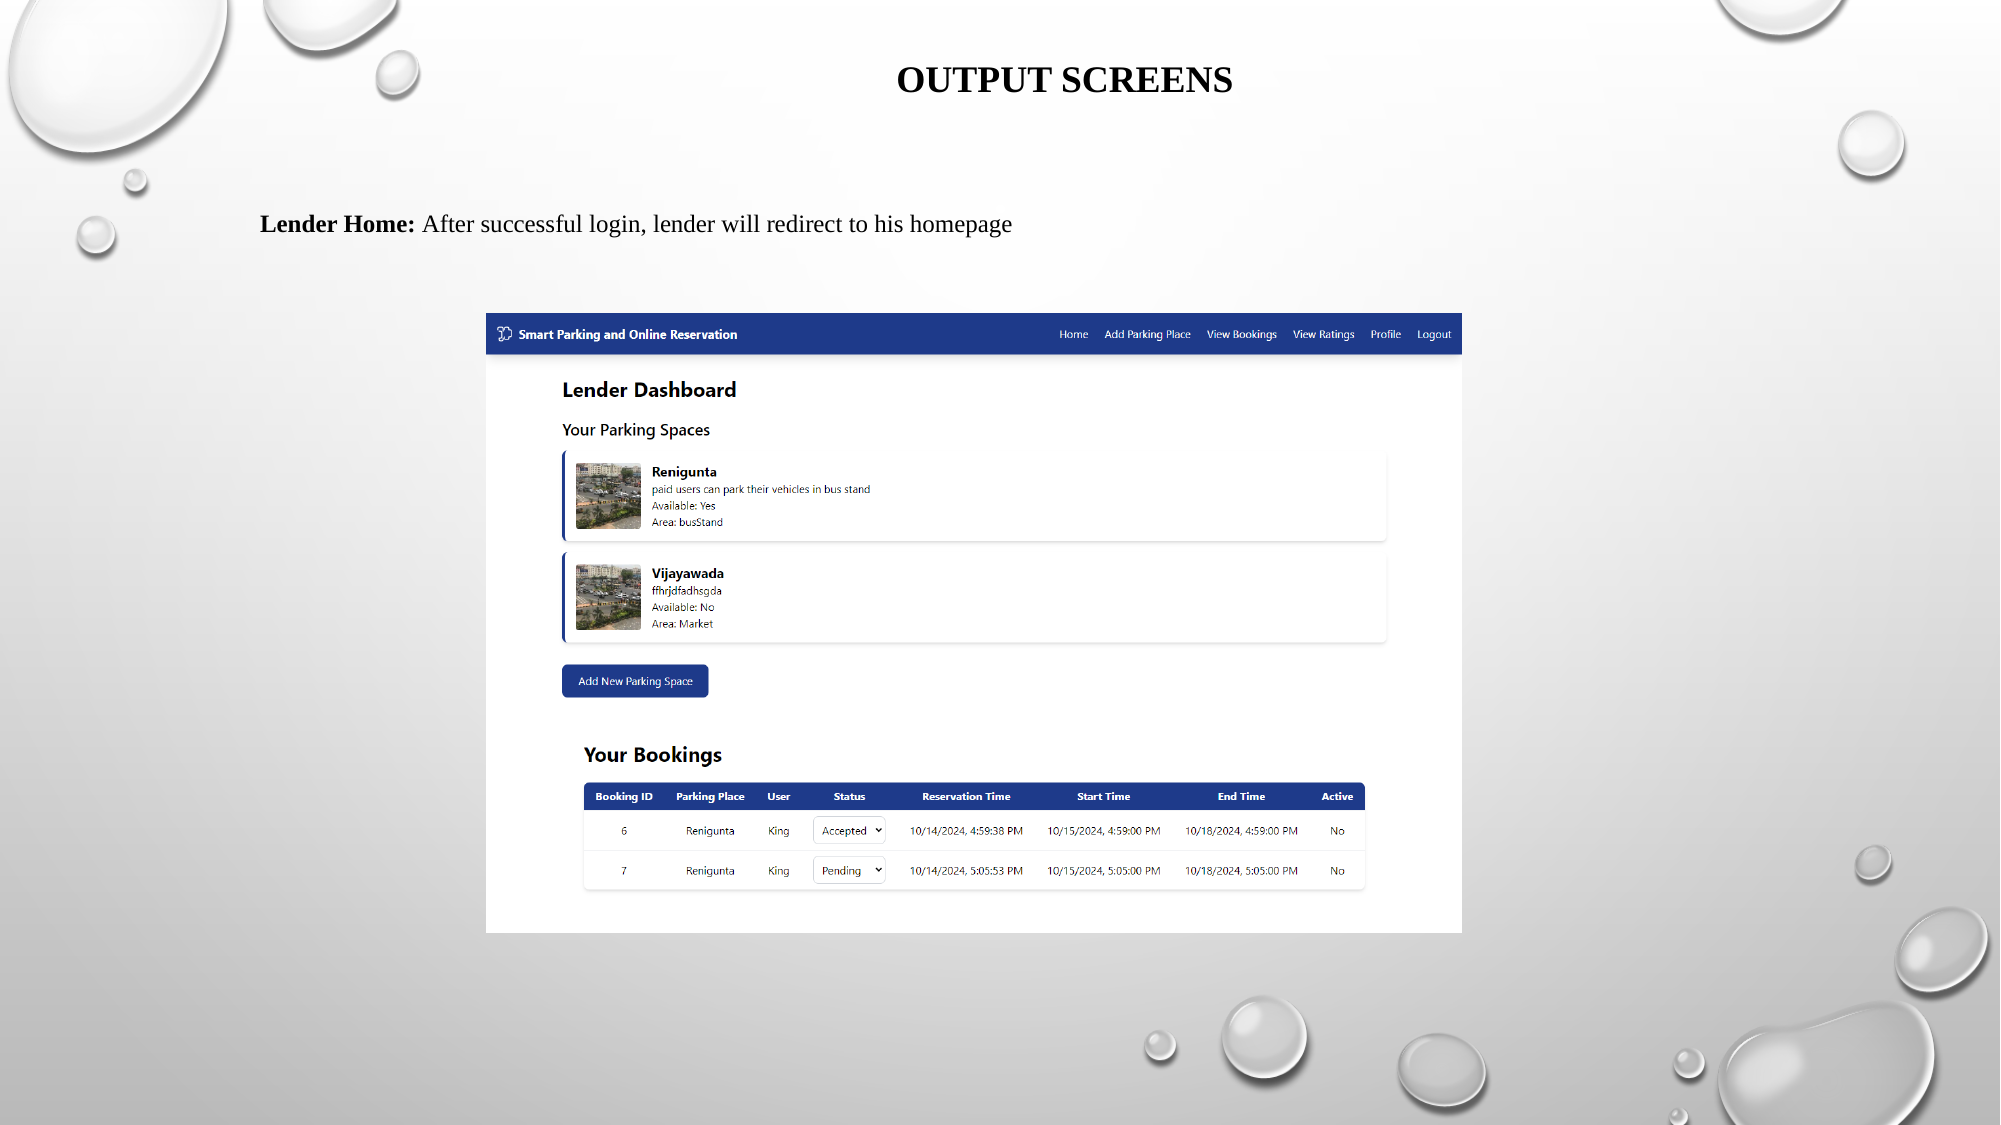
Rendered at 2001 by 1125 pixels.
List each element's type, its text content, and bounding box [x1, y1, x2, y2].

text_box OUTPUT SCREENS [881, 47, 1249, 108]
text_box Lender Home: After successful login, lender will redirect to his homepage [244, 199, 1161, 290]
picture [0, 0, 2000, 1125]
